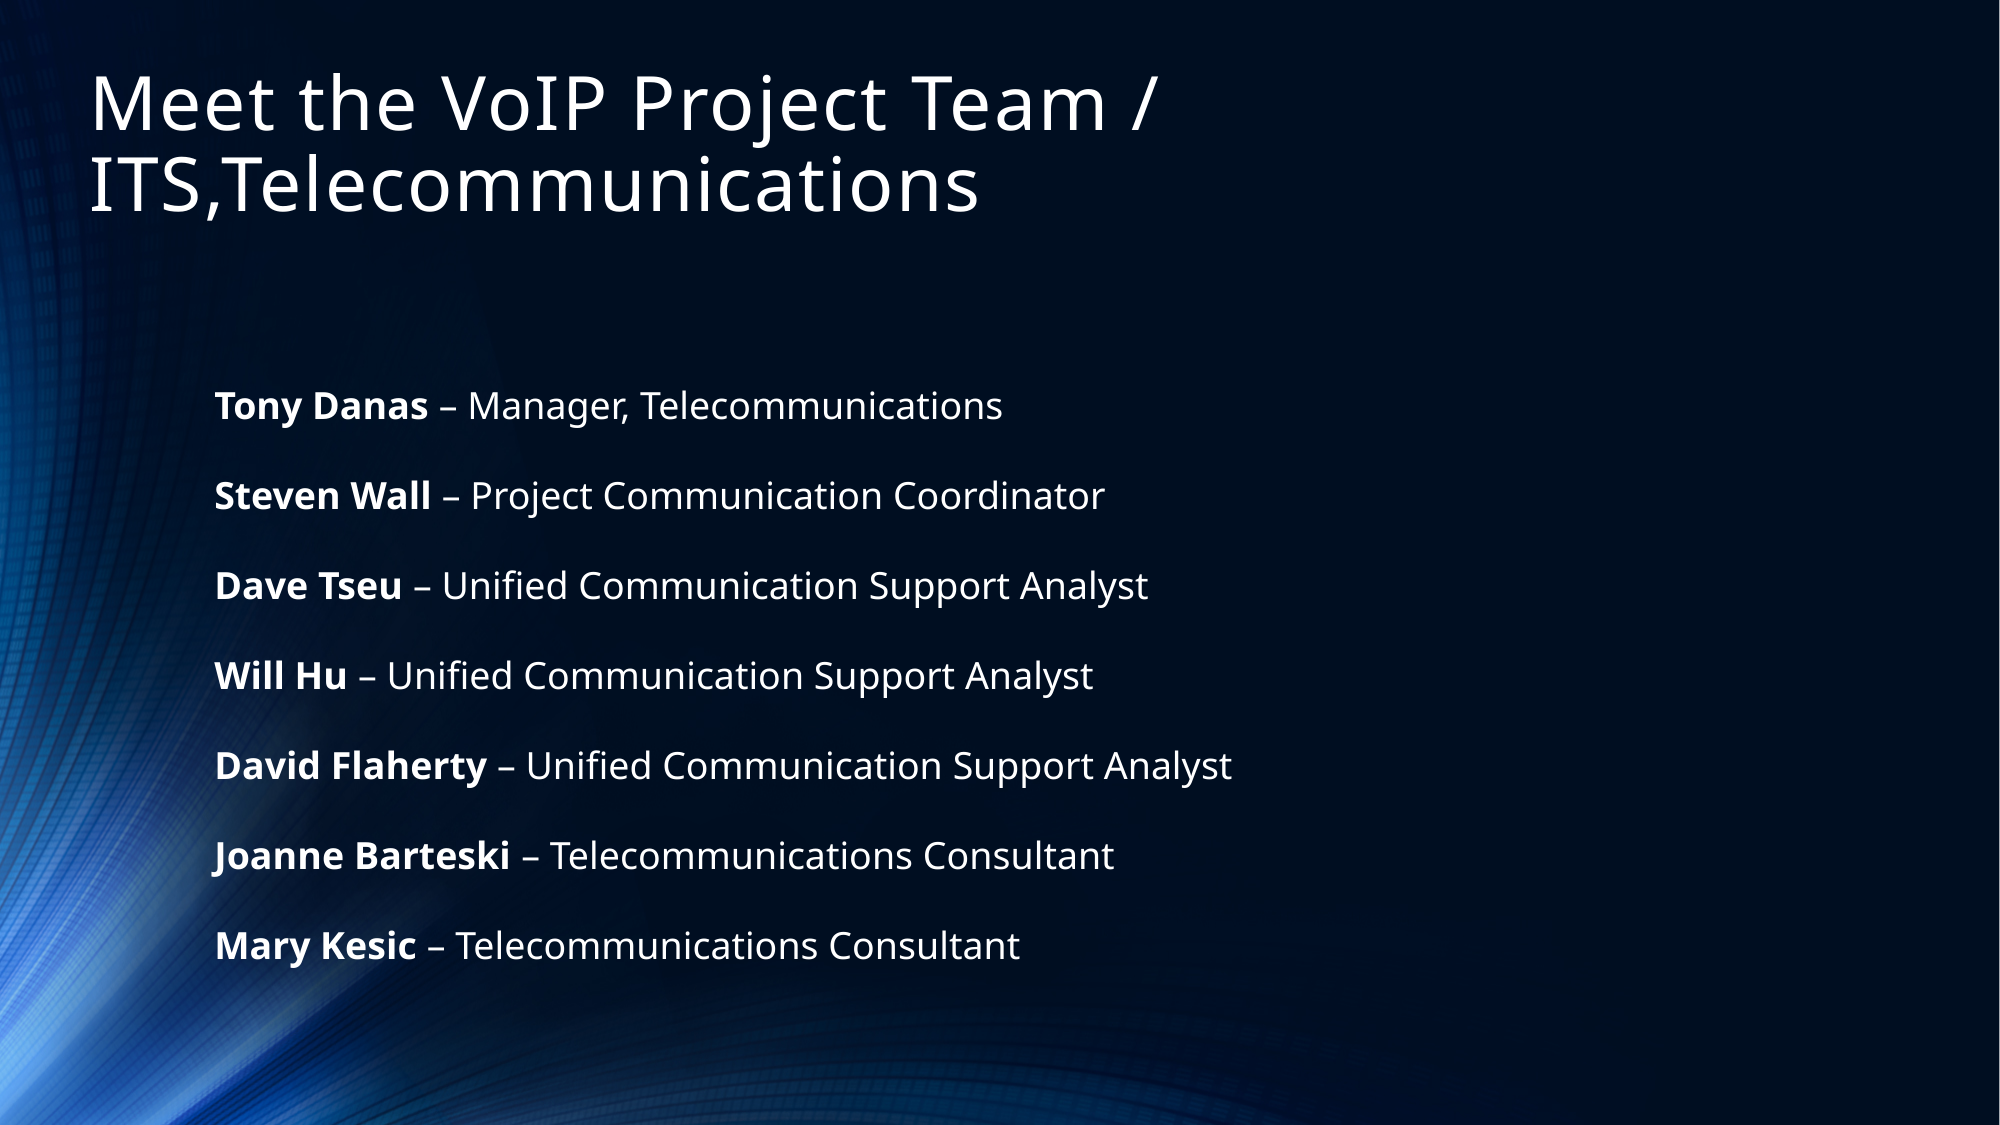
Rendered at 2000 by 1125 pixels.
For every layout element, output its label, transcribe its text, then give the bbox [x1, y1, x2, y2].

title Meet the VoIP Project Team / ITS,Telecommunications [74, 87, 1963, 325]
picture [0, 0, 2000, 1125]
text_box Tony Danas – Manager, Telecommunications Steven Wall – Project Communication Coordinator Dave Tseu – Unified Communication Support Analyst Will Hu – Unified Communication Support Analyst David Flaherty – Unified Communication Support Analyst Joanne Barteski – Telecommunications Consultant Mary Kesic – Telecommunications Consultant [199, 374, 1674, 1020]
